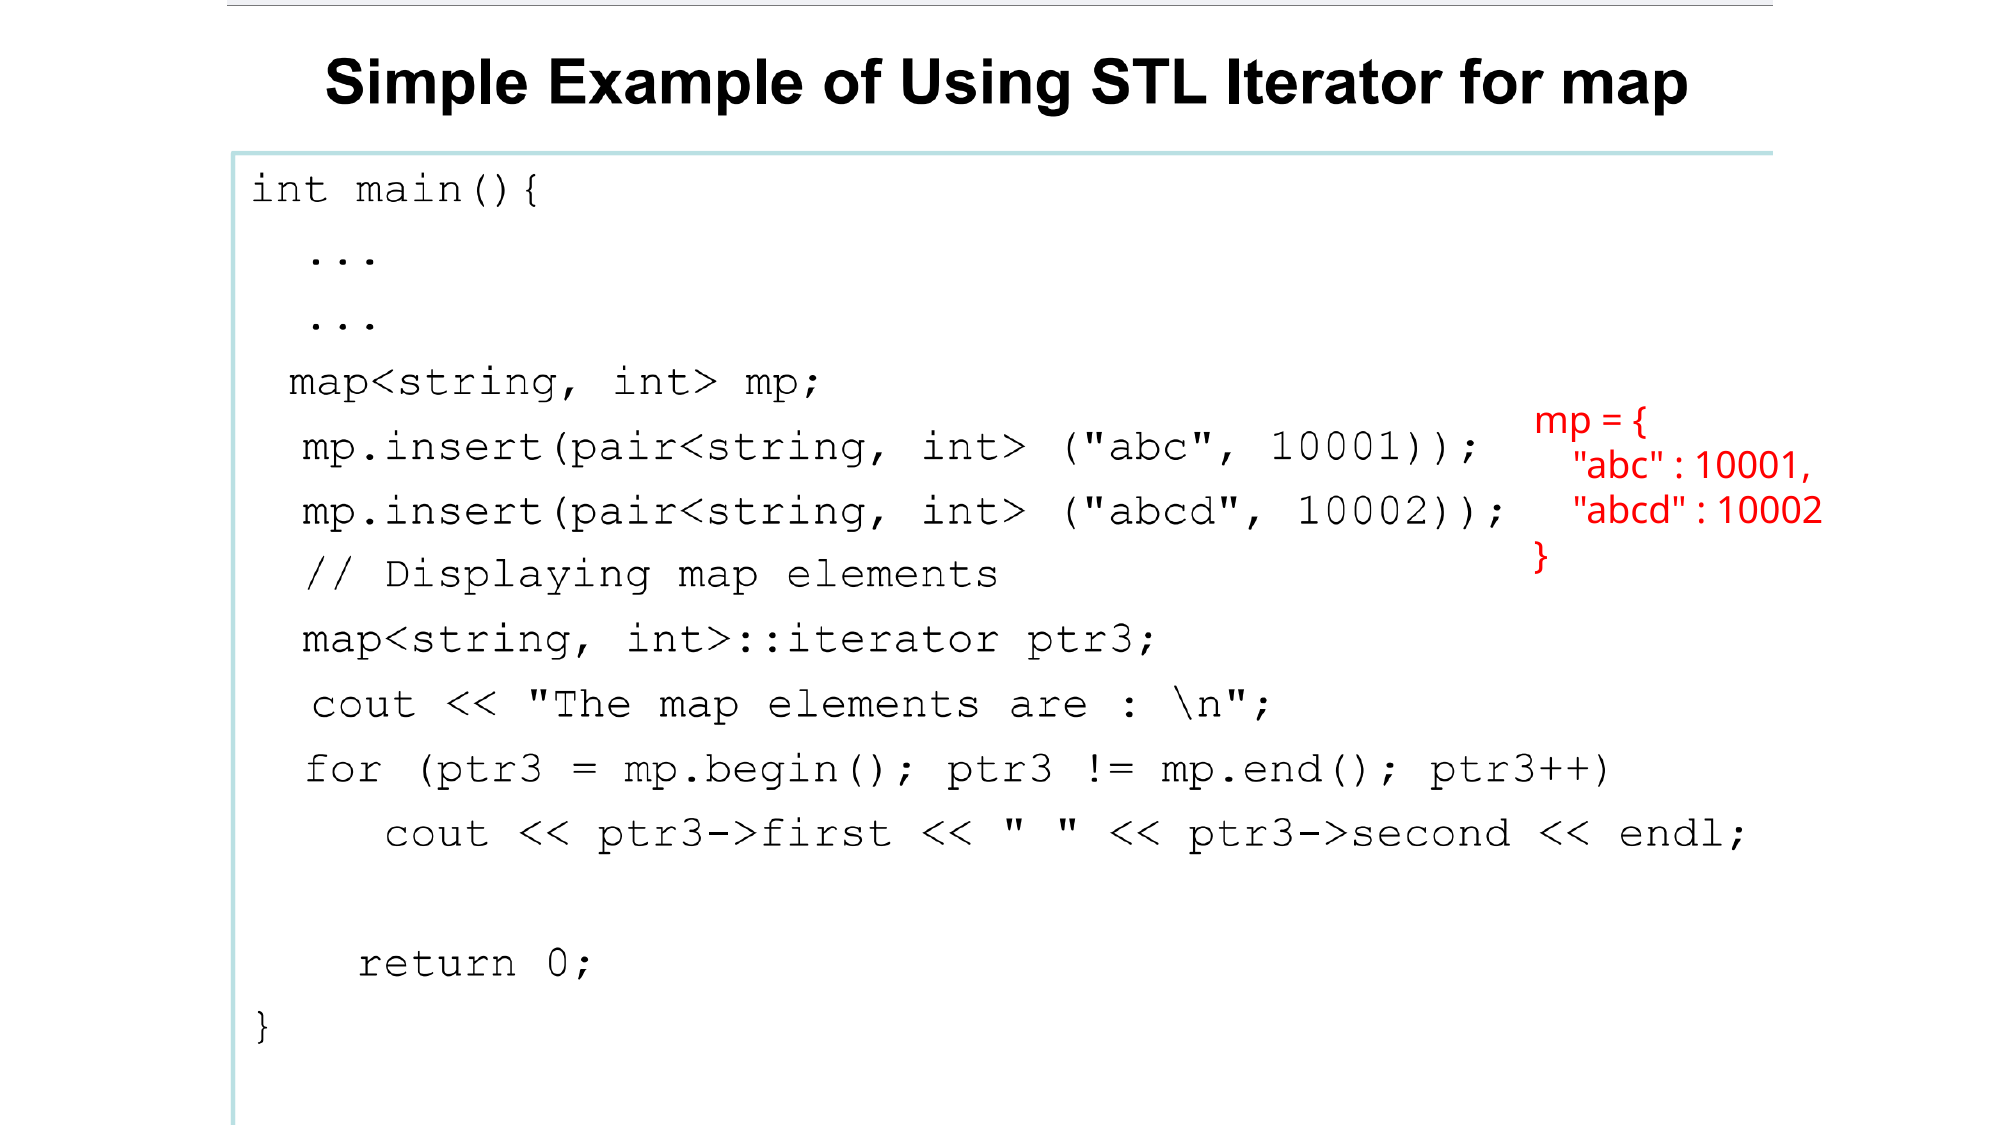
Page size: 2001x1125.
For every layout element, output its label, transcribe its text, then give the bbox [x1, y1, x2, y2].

picture [227, 0, 1773, 1125]
text_box mp = { "abc" : 10001, "abcd" : 10002 } [1773, 388, 2000, 584]
